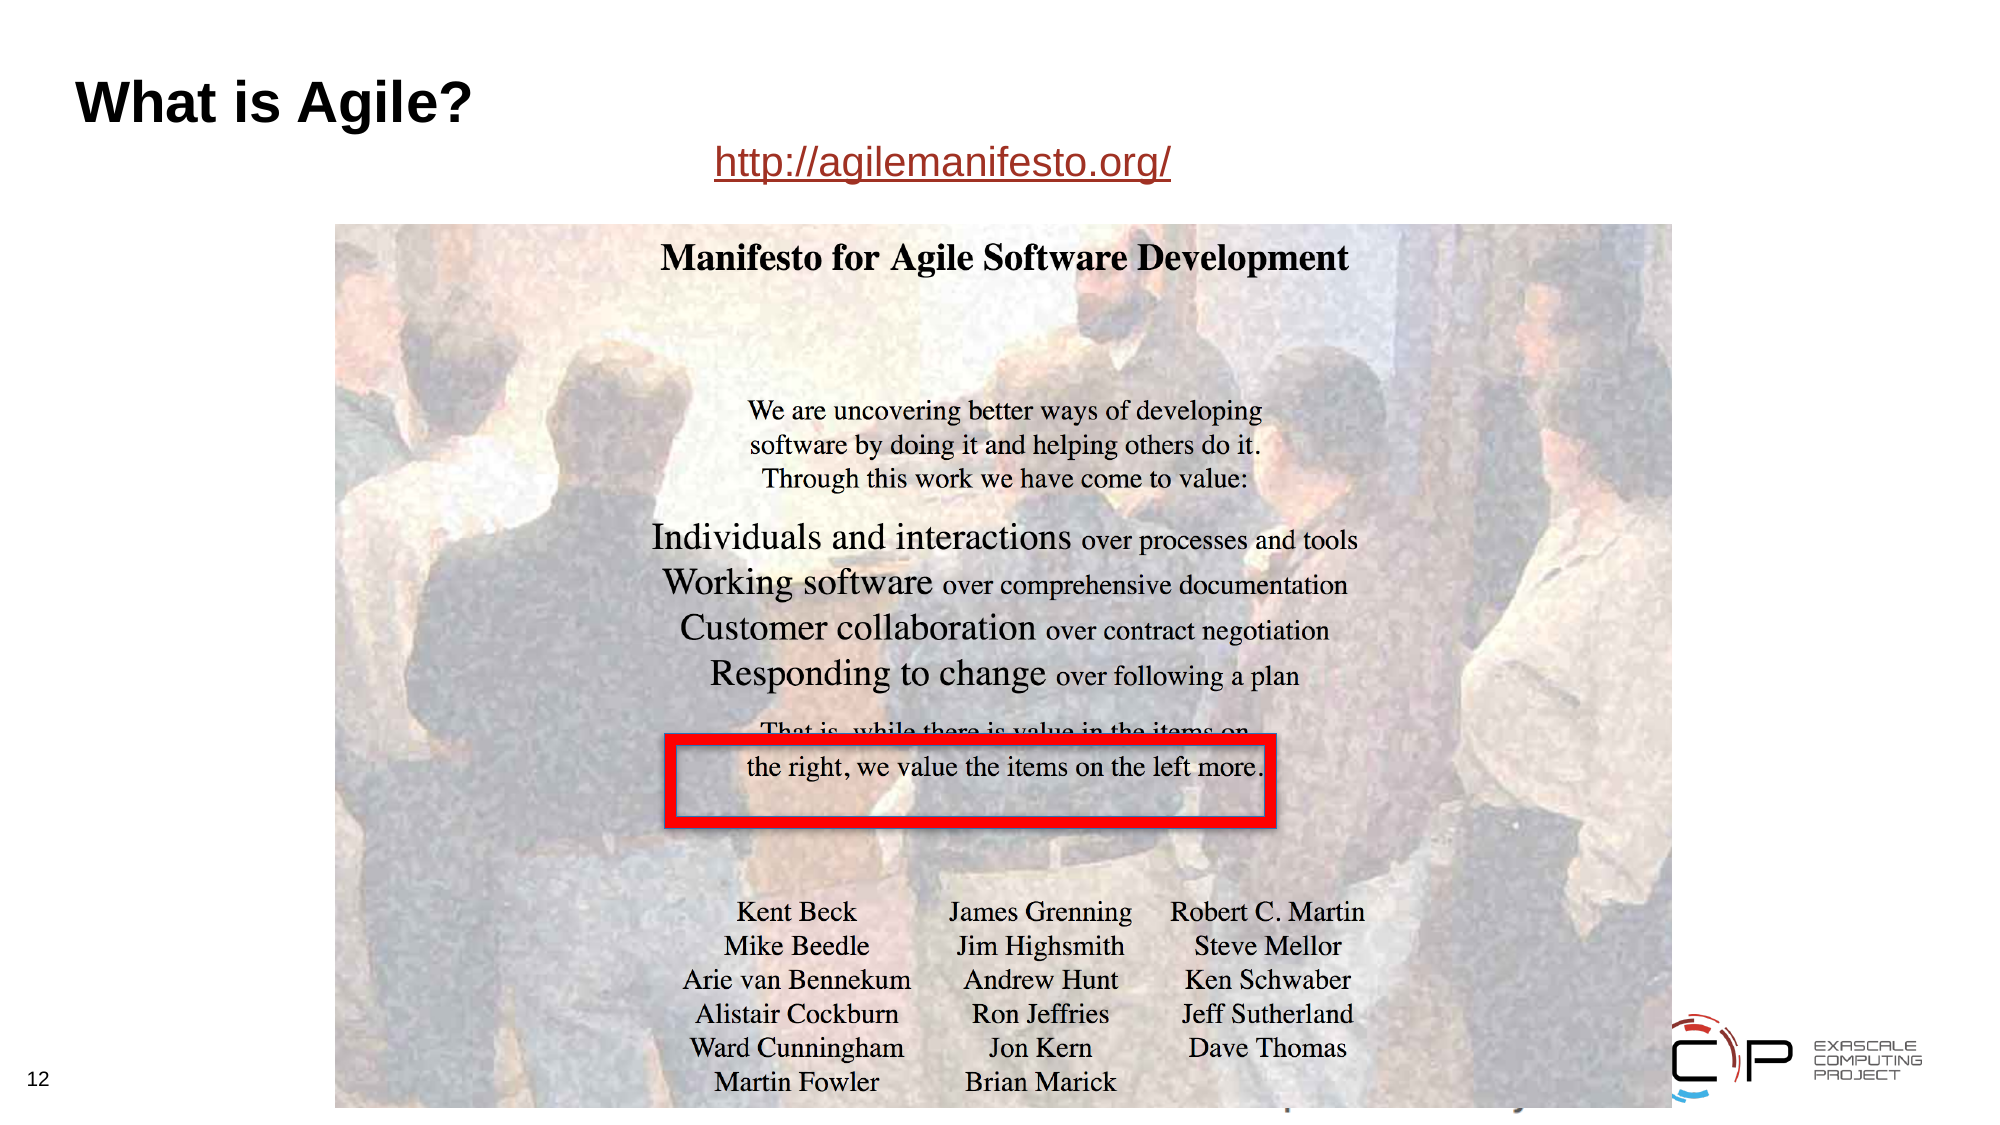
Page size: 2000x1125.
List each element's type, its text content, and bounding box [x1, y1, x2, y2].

title What is Agile? [59, 67, 1926, 218]
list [335, 224, 1672, 1108]
picture [1280, 1108, 1537, 1114]
text_box http://agilemanifesto.org/ [698, 133, 1187, 194]
picture [1672, 1014, 1922, 1103]
